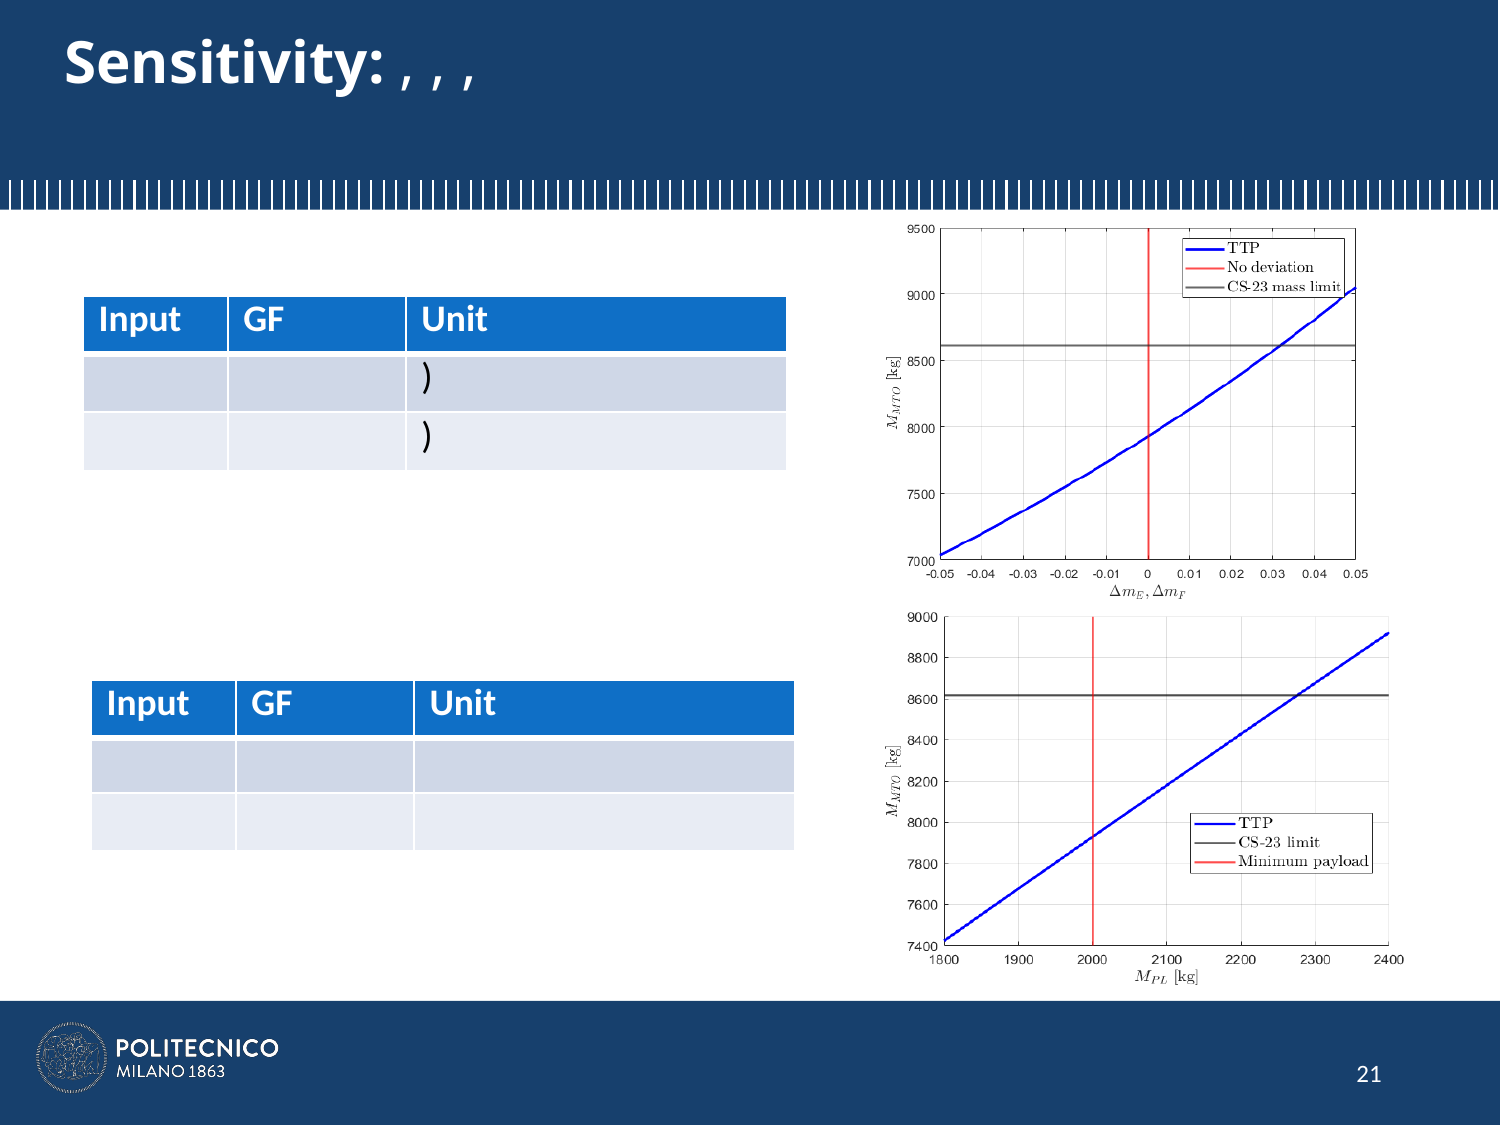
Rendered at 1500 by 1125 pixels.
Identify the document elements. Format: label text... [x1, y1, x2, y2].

picture [870, 214, 1406, 604]
text_box [0, 0, 1498, 210]
table_header Unit [415, 681, 794, 735]
picture [9, 995, 305, 1120]
table_header GF [237, 681, 413, 735]
table_header Input [92, 681, 235, 735]
slide_number 21 [1059, 1042, 1397, 1103]
text_box [0, 1000, 1500, 1125]
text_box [9, 180, 1493, 210]
picture [869, 611, 1443, 990]
